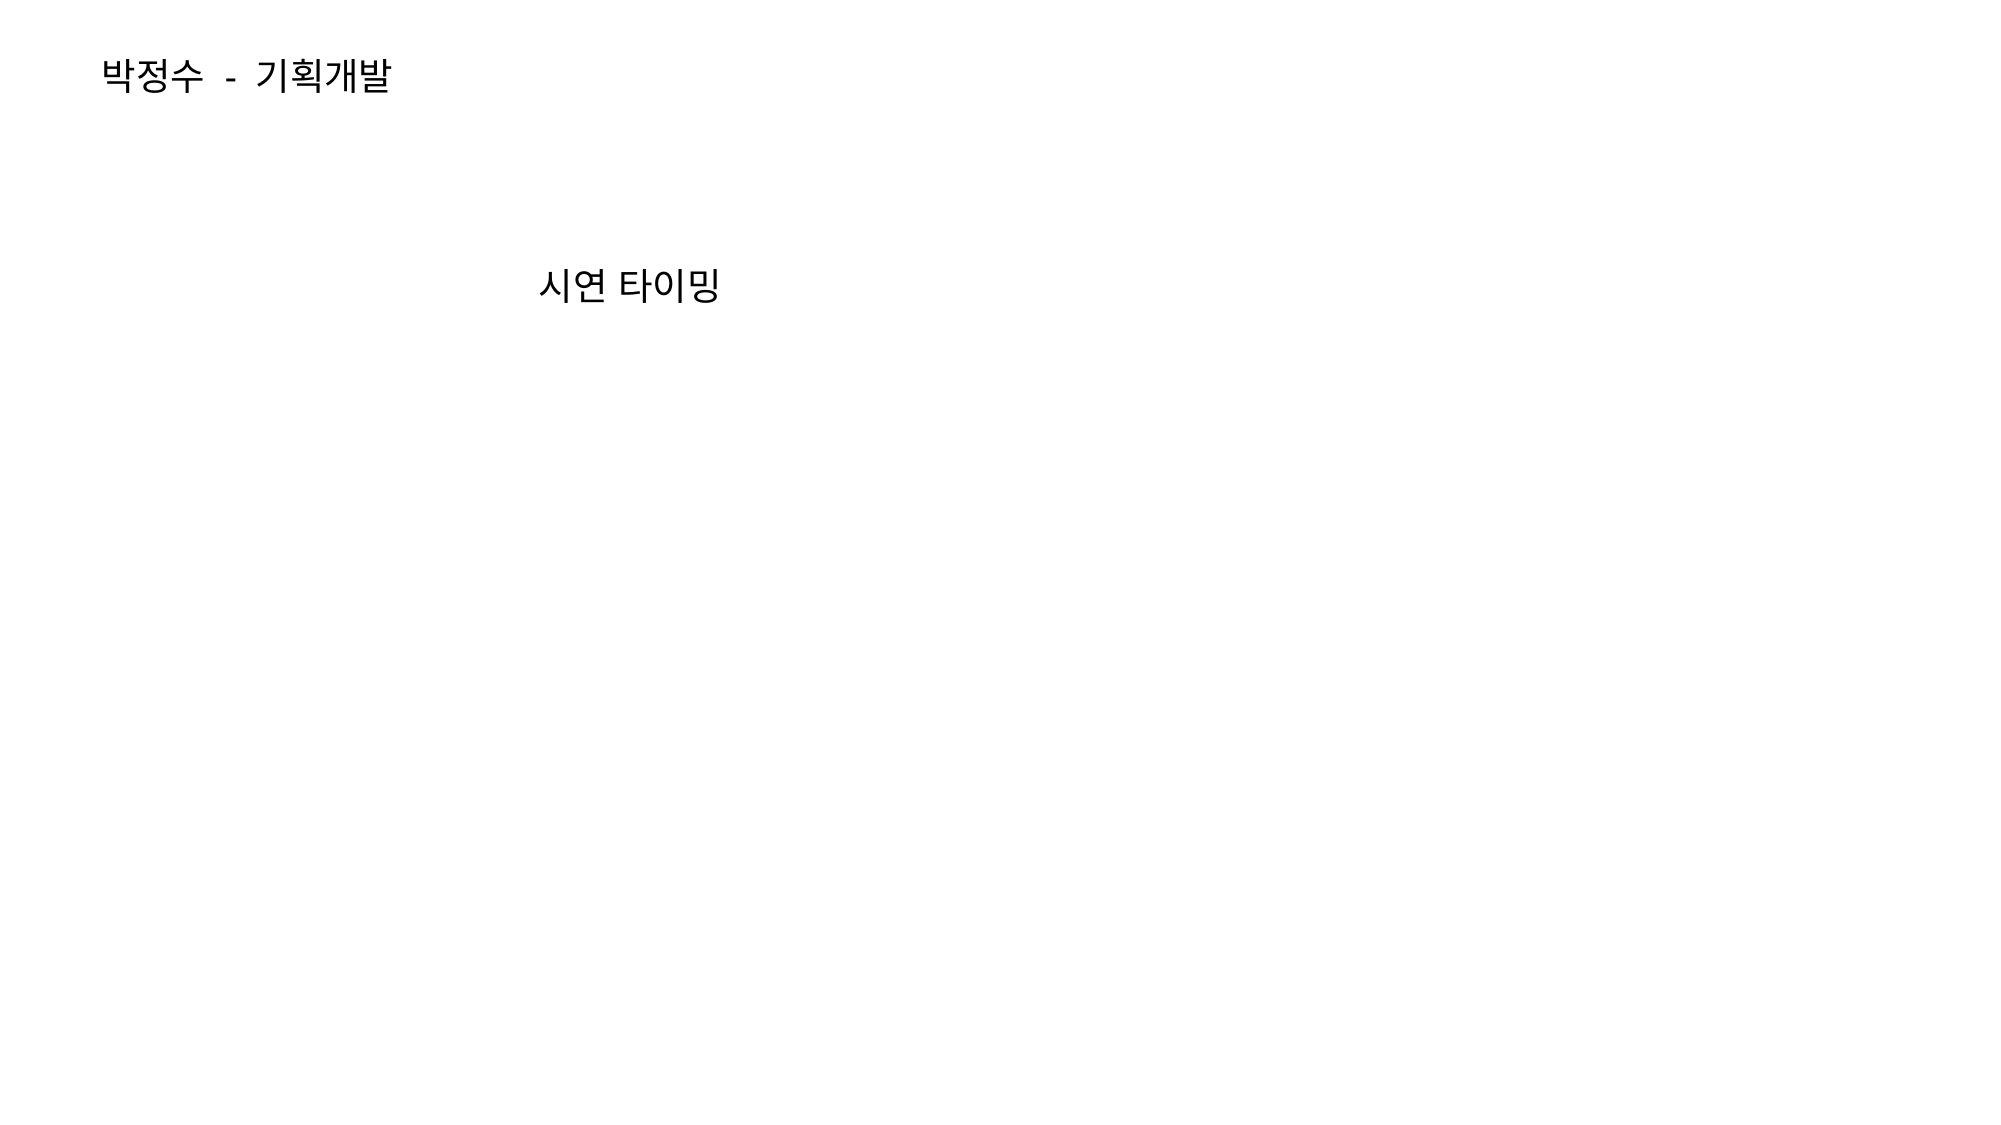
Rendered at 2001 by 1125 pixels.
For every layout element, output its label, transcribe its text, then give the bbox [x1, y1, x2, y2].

text_box 박정수 - 기획개발 [87, 45, 605, 106]
text_box 시연 타이밍 [524, 255, 1183, 316]
